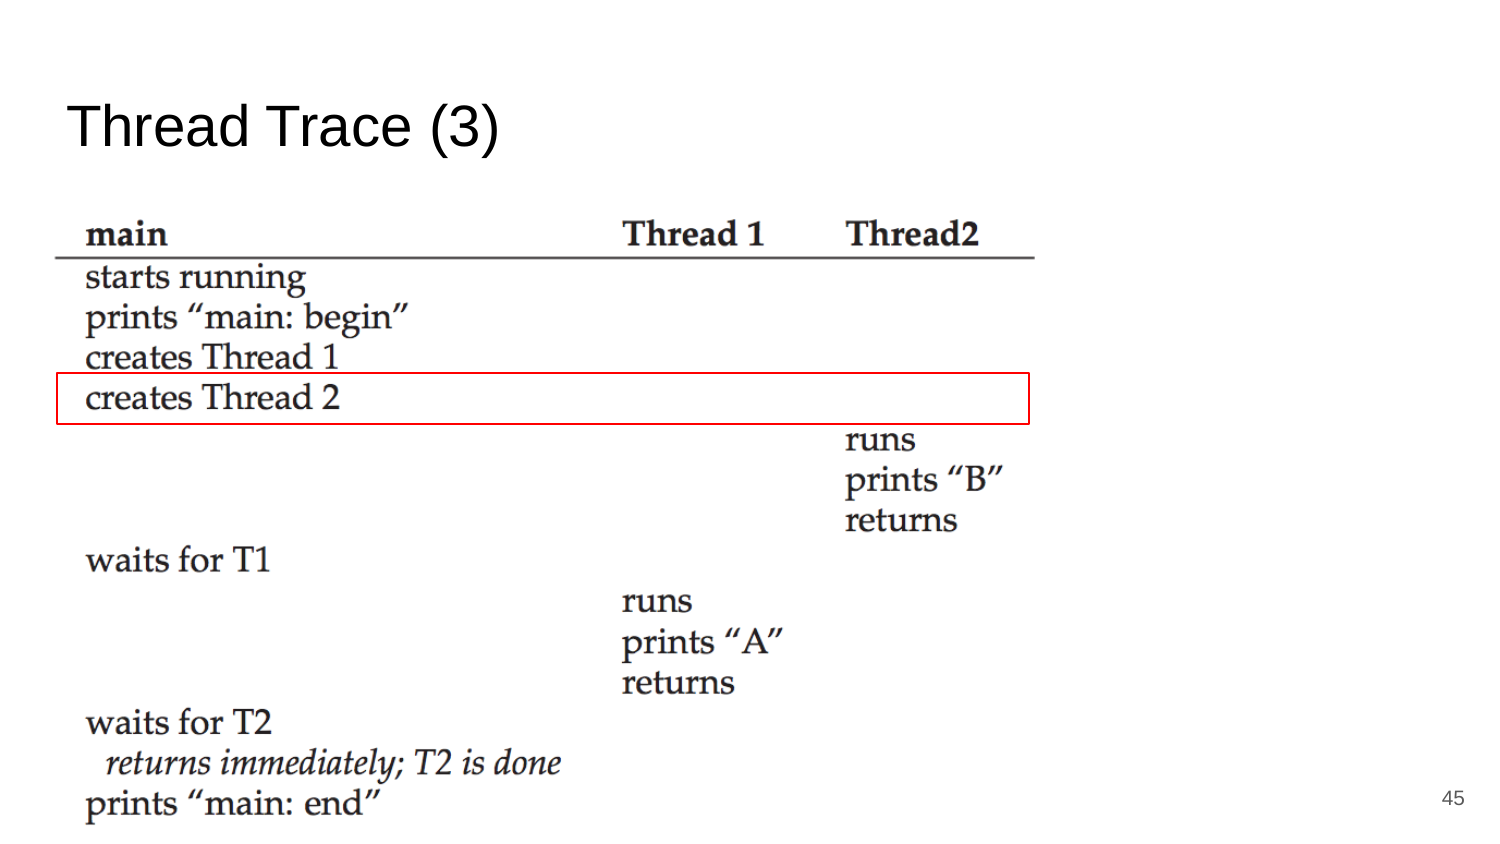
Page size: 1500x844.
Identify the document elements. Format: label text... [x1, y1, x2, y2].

slide_number 45 [1389, 764, 1480, 830]
picture [24, 191, 1061, 830]
title Thread Trace (3) [51, 72, 1449, 167]
